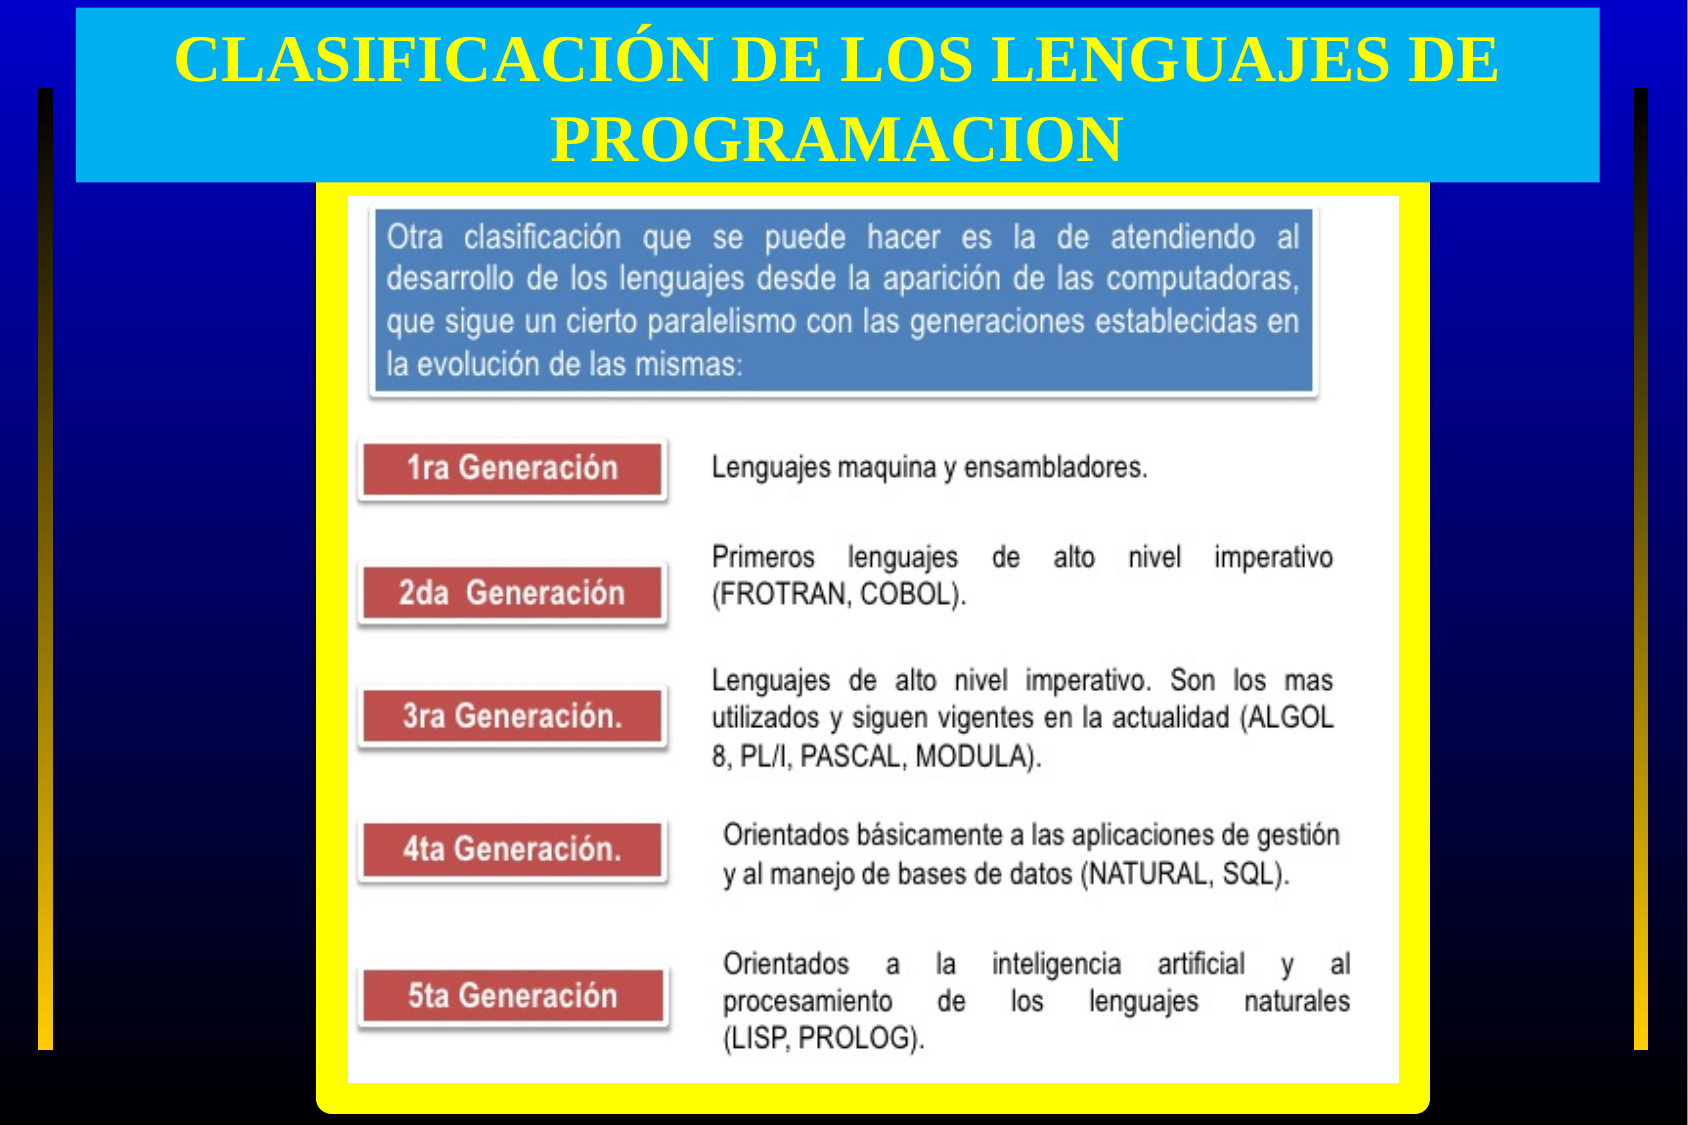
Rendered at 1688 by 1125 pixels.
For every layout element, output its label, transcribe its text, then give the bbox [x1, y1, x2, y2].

text_box CLASIFICACIÓN DE LOS LENGUAJES DE PROGRAMACION [75, 7, 1600, 183]
picture [347, 196, 1400, 1084]
